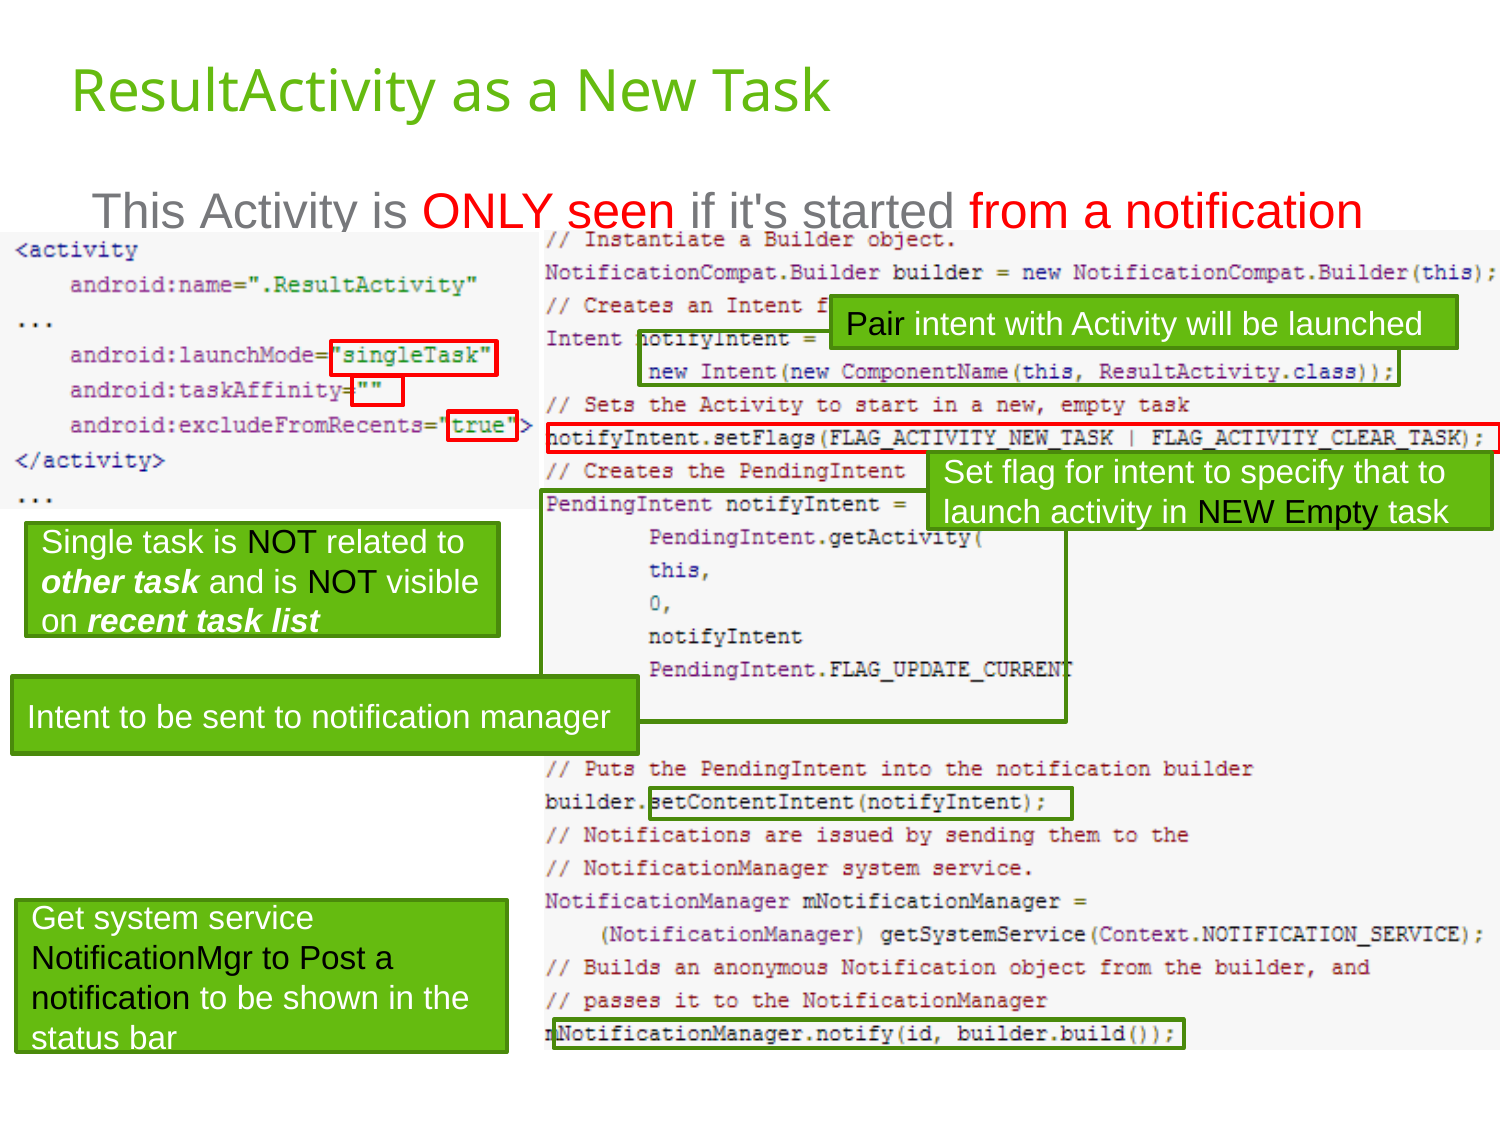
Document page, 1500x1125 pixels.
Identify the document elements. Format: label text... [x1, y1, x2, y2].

picture [0, 232, 539, 509]
title ResultActivity as a New Task [70, 52, 1430, 139]
text_box Single task is NOT related to other task and is NOT visible on recent task list [24, 521, 501, 638]
text_box This Activity is ONLY seen if it's started from a notification [76, 171, 1425, 231]
text_box Get system service NotificationMgr to Post a notification to be shown in the status bar [14, 898, 509, 1054]
picture [544, 229, 1500, 1051]
text_box Intent to be sent to notification manager [10, 674, 539, 756]
